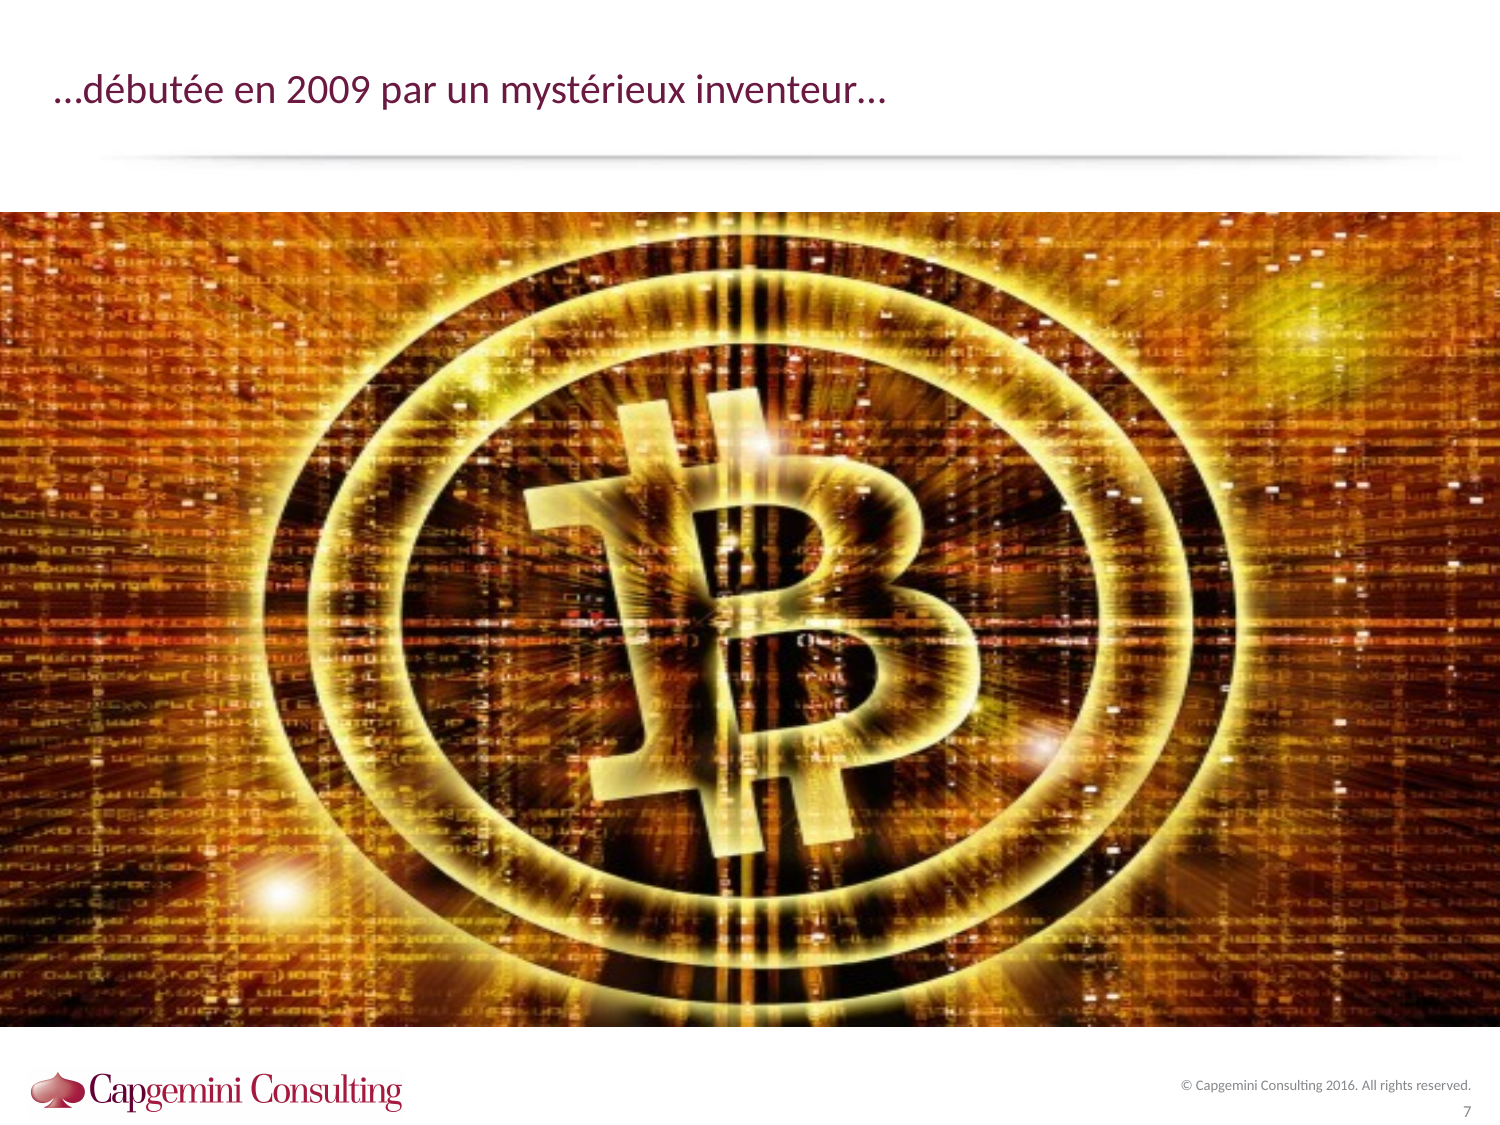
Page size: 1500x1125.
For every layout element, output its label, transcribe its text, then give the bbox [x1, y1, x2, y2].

slide_number © Capgemini Consulting 2016. All rights reserved. [1048, 1068, 1487, 1102]
picture [0, 149, 1500, 183]
slide_number 7 [1136, 1101, 1487, 1121]
text_box …débutée en 2009 par un mystérieux inventeur… [8, 56, 1500, 117]
picture [0, 212, 1500, 1027]
